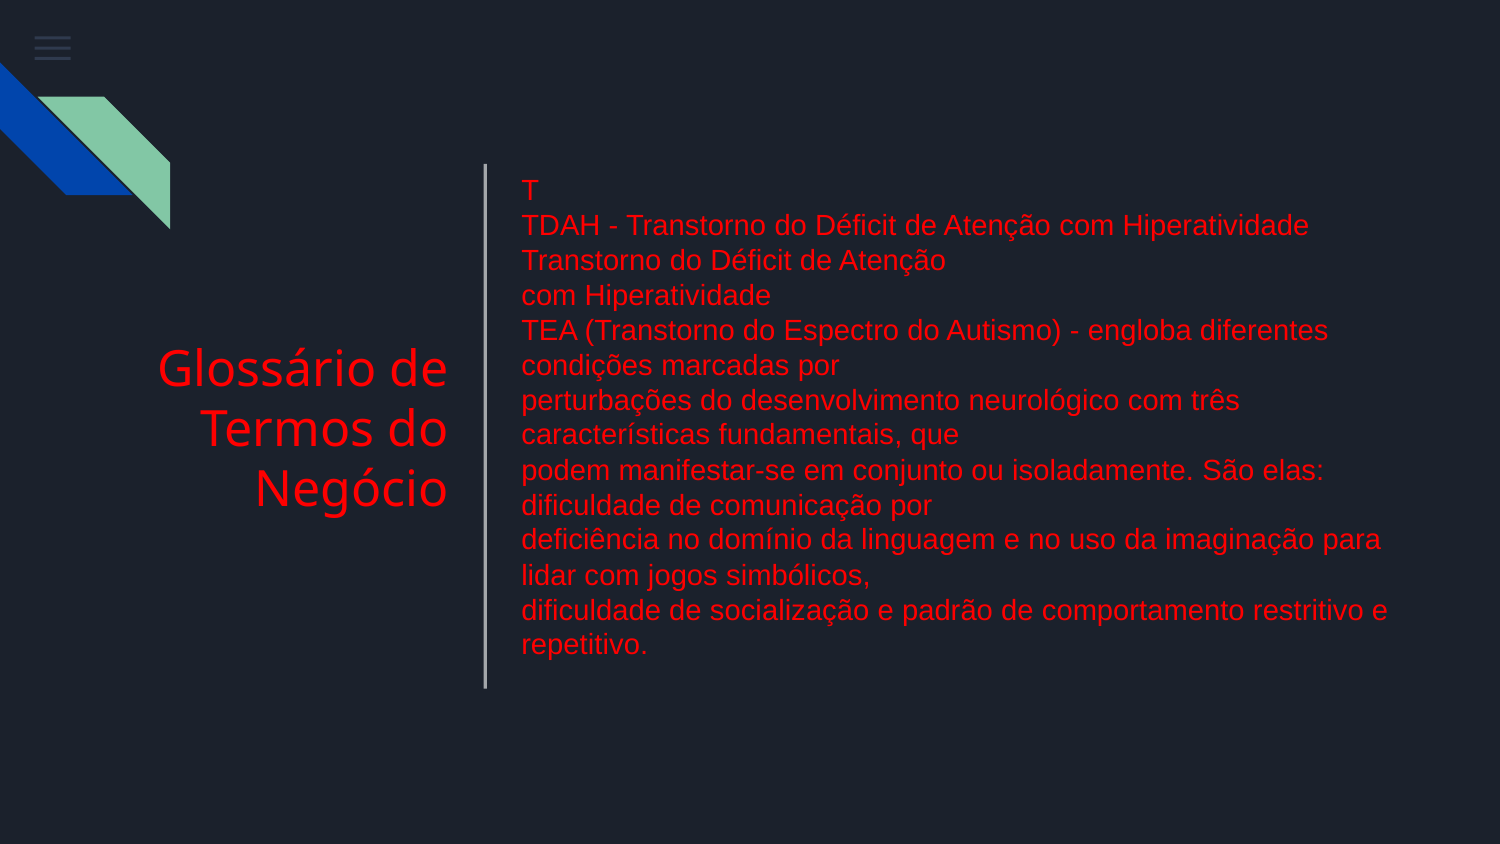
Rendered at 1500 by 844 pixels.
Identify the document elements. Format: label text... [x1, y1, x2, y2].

text_box T TDAH - Transtorno do Déficit de Atenção com Hiperatividade Transtorno do Déficit de Atenção com Hiperatividade TEA (Transtorno do Espectro do Autismo) - engloba diferentes condições marcadas por perturbações do desenvolvimento neurológico com três características fundamentais, que podem manifestar-se em conjunto ou isoladamente. São elas: dificuldade de comunicação por deficiência no domínio da linguagem e no uso da imaginação para lidar com jogos simbólicos, dificuldade de socialização e padrão de comportamento restritivo e repetitivo. [506, 163, 1433, 703]
title Glossário de Termos do Negócio [18, 308, 464, 544]
